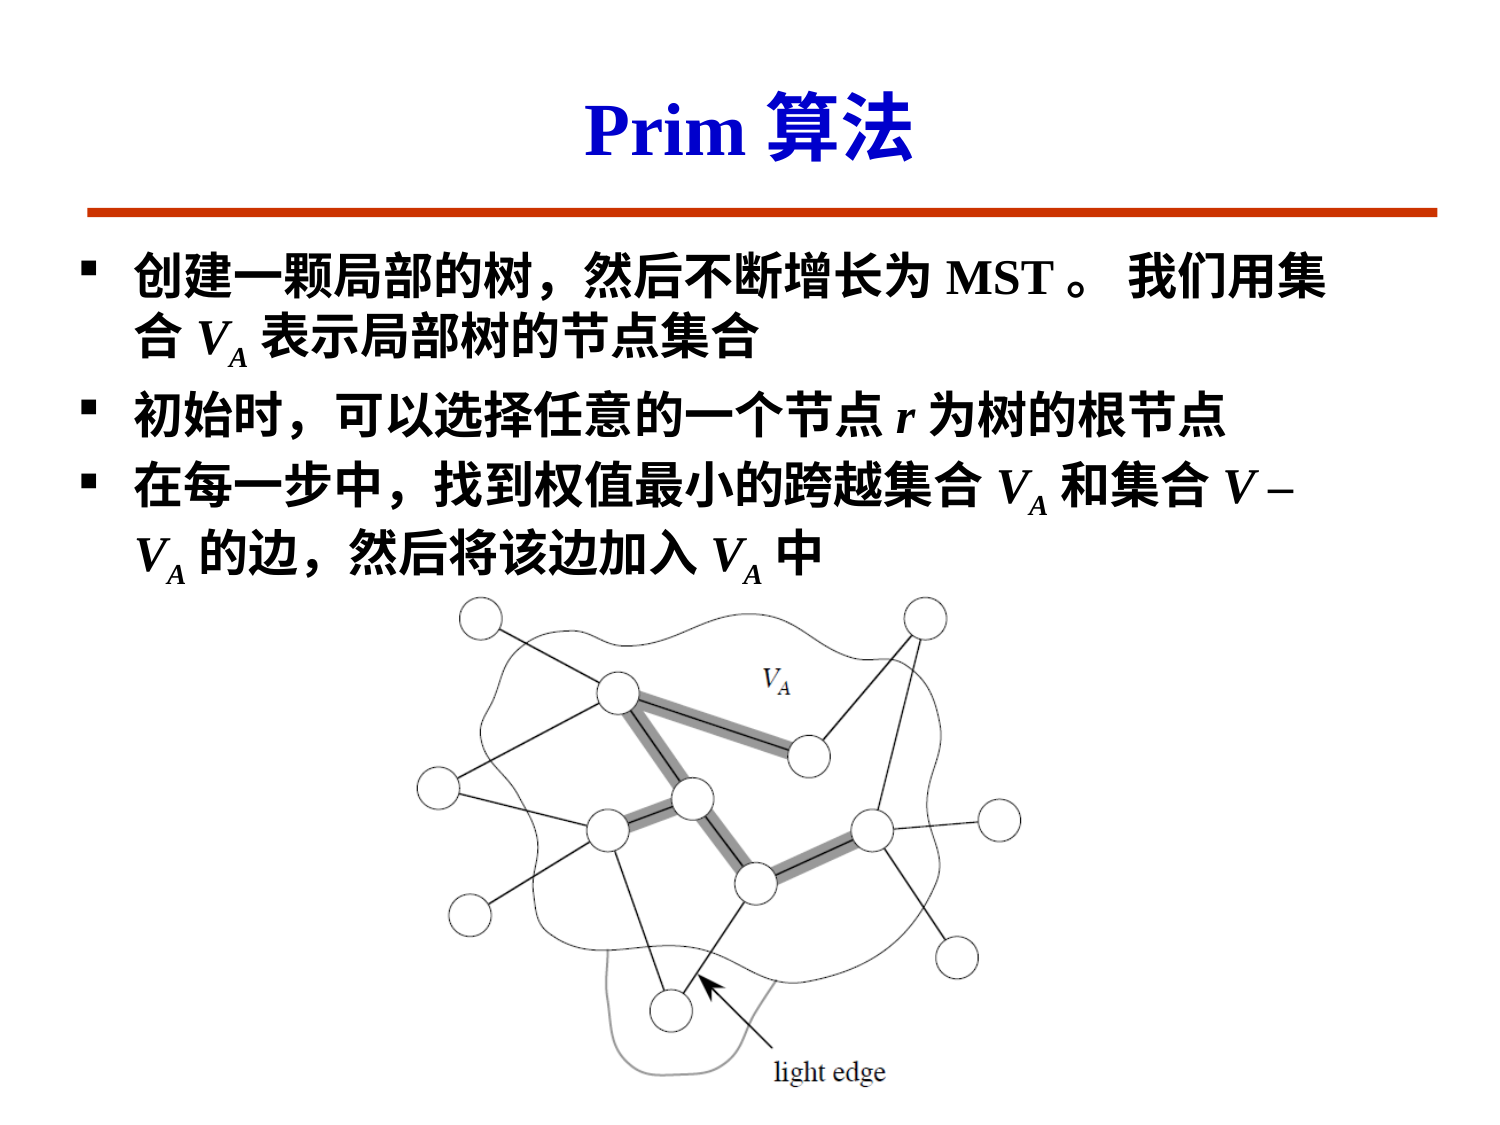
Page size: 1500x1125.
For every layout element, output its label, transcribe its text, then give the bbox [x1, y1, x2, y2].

picture [387, 587, 1037, 1101]
title Prim算法 [112, 50, 1388, 200]
list 创建一颗局部的树，然后不断增长为MST。 我们用集合VA表示局部树的节点集合 初始时，可以选择任意的一个节点r为树的根节点 在每一步中，找到权值最小的跨越集合VA和集合V – VA的边，然后将该边加入VA中 [62, 237, 1363, 1050]
